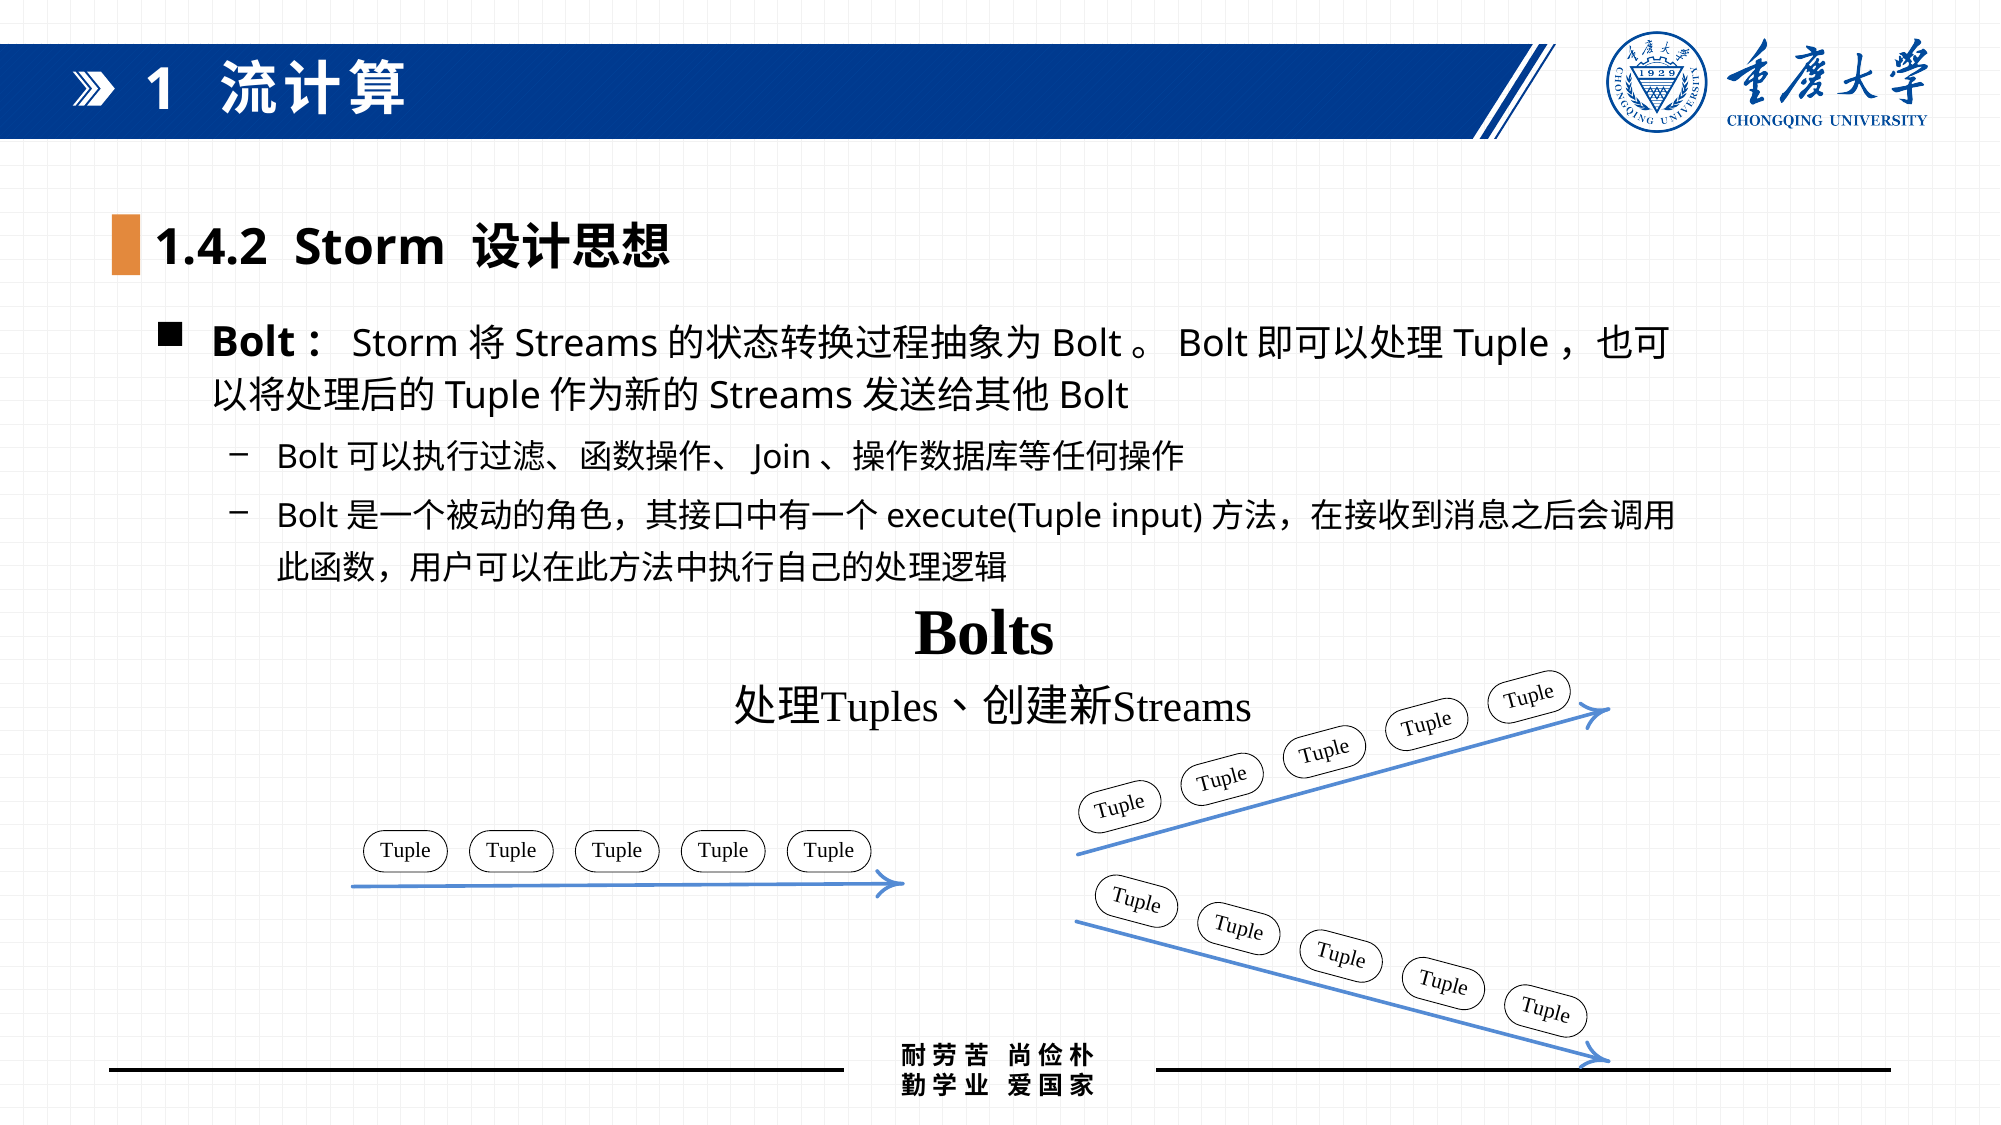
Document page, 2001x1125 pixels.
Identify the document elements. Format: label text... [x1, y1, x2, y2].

picture [319, 592, 1644, 1095]
text_box Bolt：Storm将Streams的状态转换过程抽象为Bolt。Bolt即可以处理Tuple，也可以将处理后的Tuple作为新的Streams发送给其他Bolt Bolt可以执行过滤、函数操作、Join、操作数据库等任何操作 Bolt是一个被动的角色，其接口中有一个execute(Tuple input)方法，在接收到消息之后会调用此函数，用户可以在此方法中执行自己的处理逻辑 [139, 304, 1699, 547]
list 1.4.2 Storm 设计思想 [139, 213, 1891, 275]
list 1 流计算 [108, 51, 1356, 136]
picture [1606, 31, 1928, 133]
